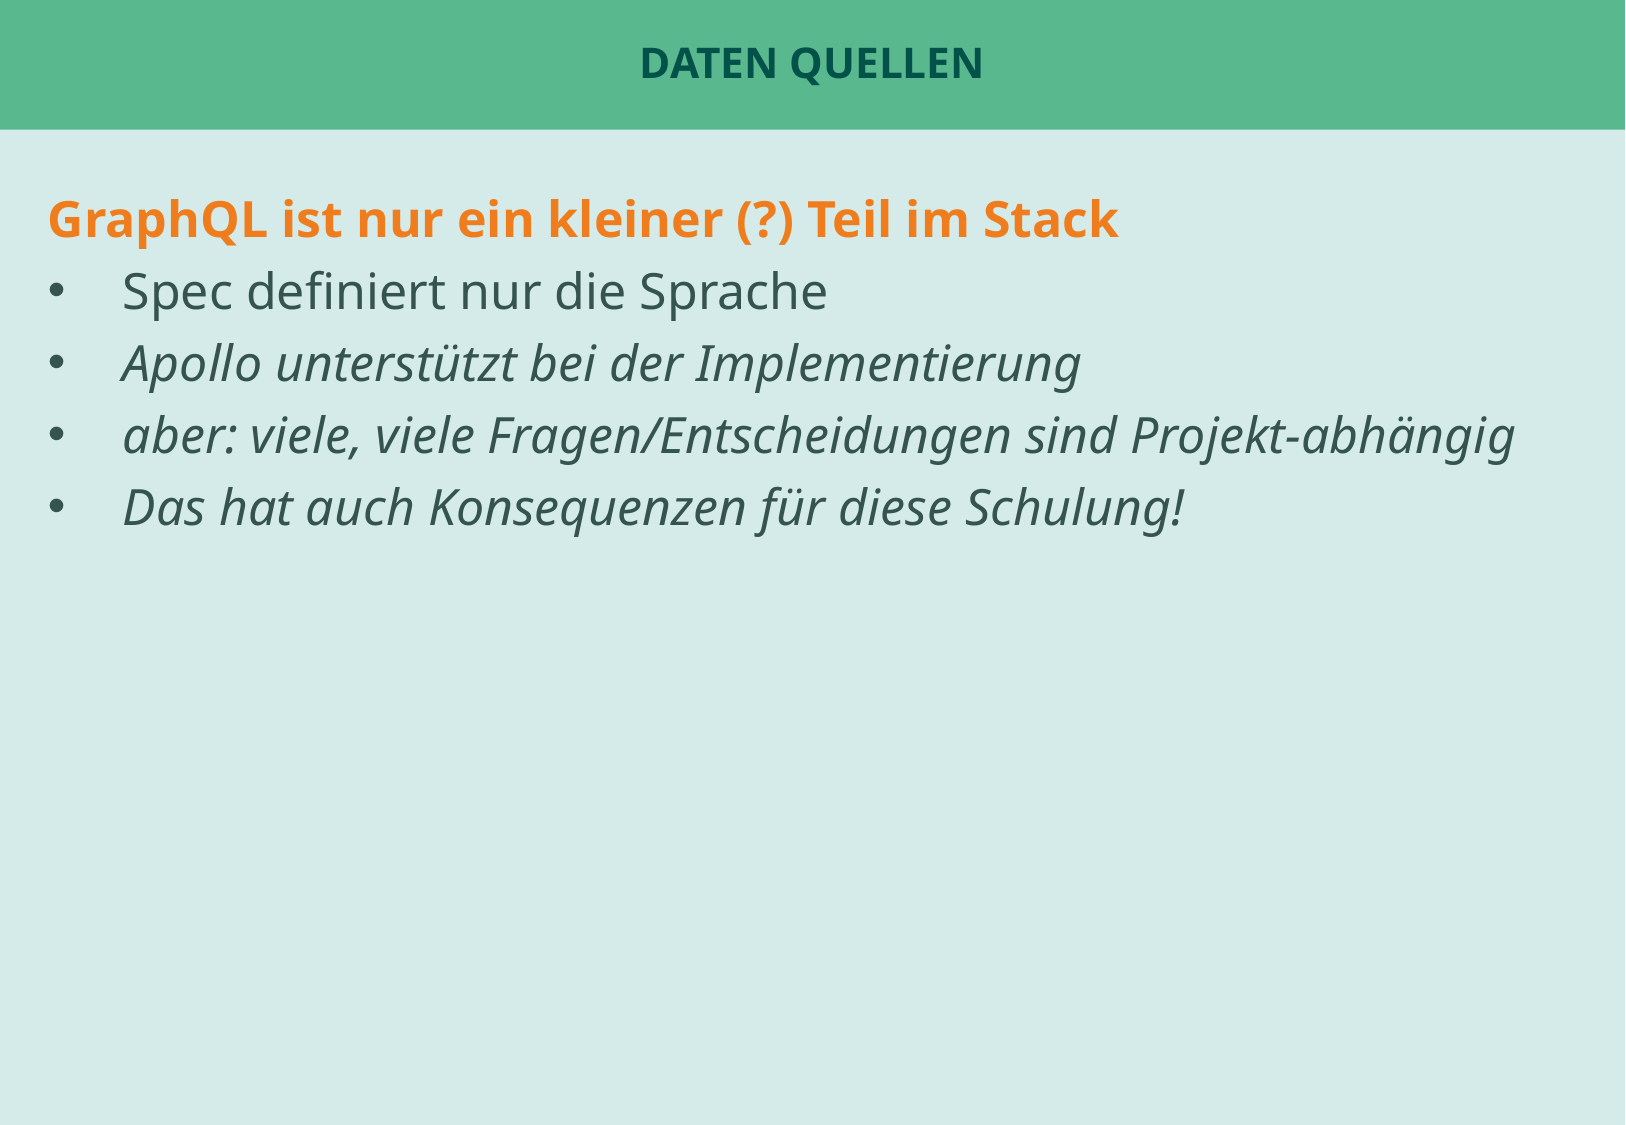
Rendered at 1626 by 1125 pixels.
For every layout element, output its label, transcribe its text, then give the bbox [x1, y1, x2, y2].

text_box GraphQL ist nur ein kleiner (?) Teil im Stack Spec definiert nur die Sprache Apollo unterstützt bei der Implementierung aber: viele, viele Fragen/Entscheidungen sind Projekt-abhängig Das hat auch Konsequenzen für diese Schulung! [33, 168, 1592, 543]
title Daten Quellen [0, 0, 1625, 130]
